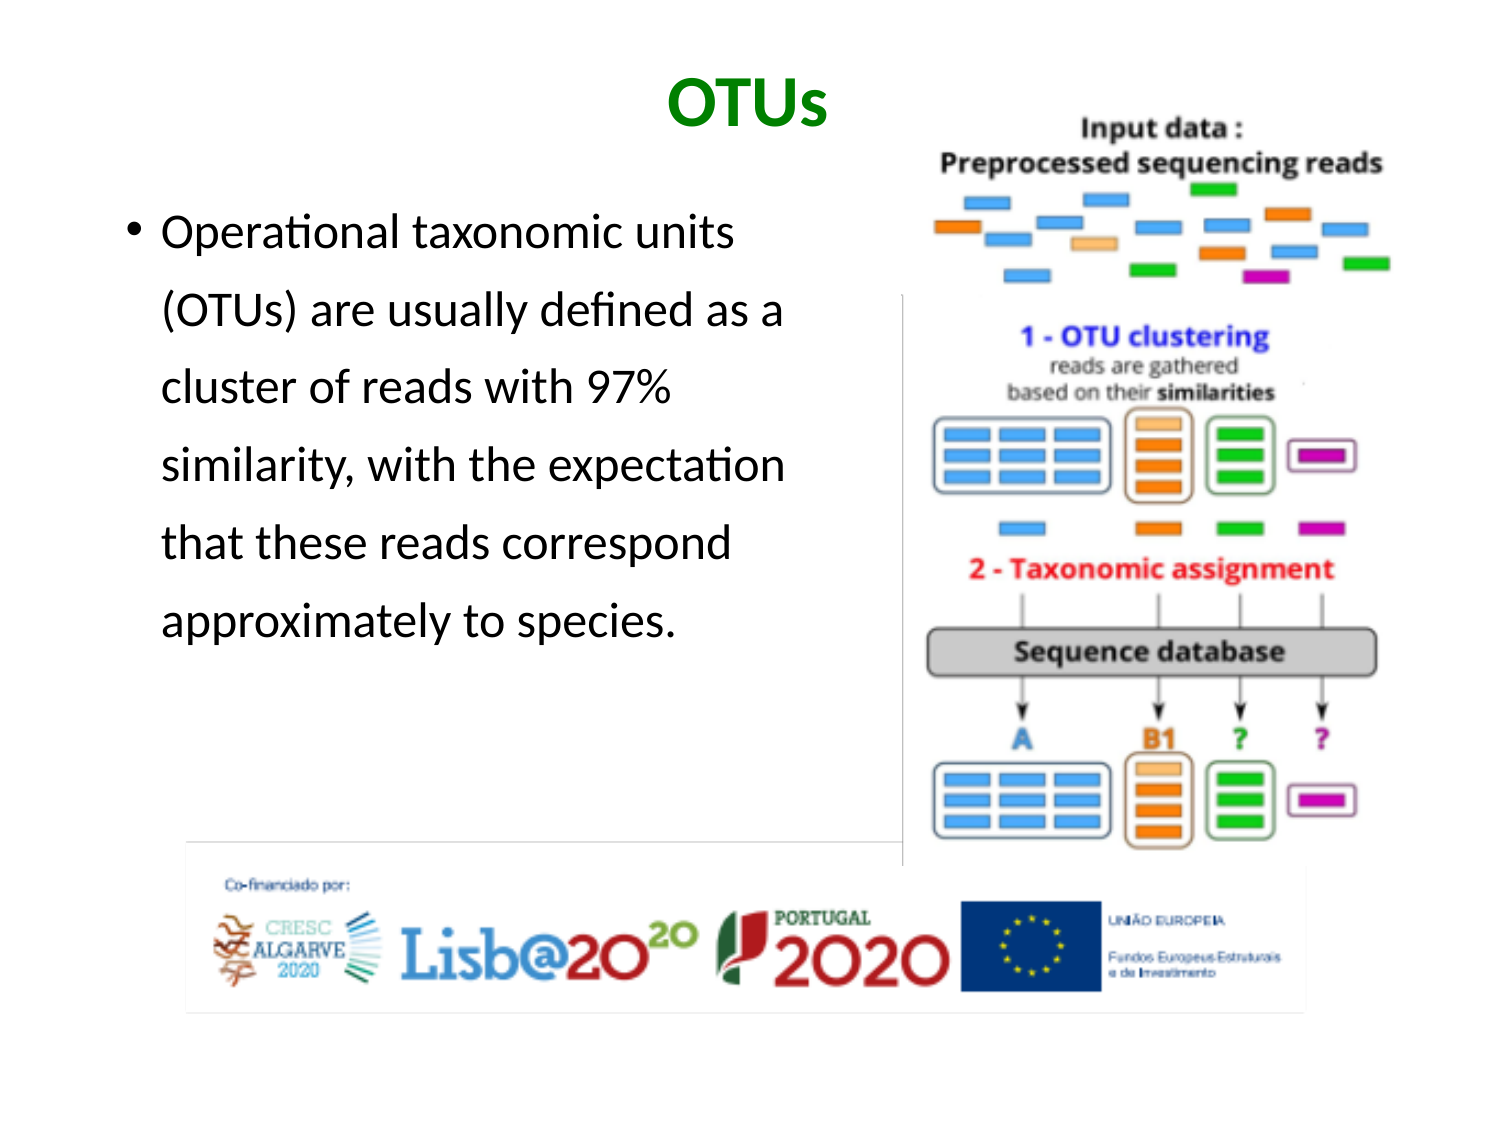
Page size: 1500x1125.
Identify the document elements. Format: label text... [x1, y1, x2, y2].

text_box OTUs [73, 45, 1424, 149]
text_box Operational taxonomic units (OTUs) are usually defined as a cluster of reads with 97% similarity, with the expectation that these reads correspond approximately to species. [110, 172, 874, 421]
picture [185, 74, 1402, 1033]
